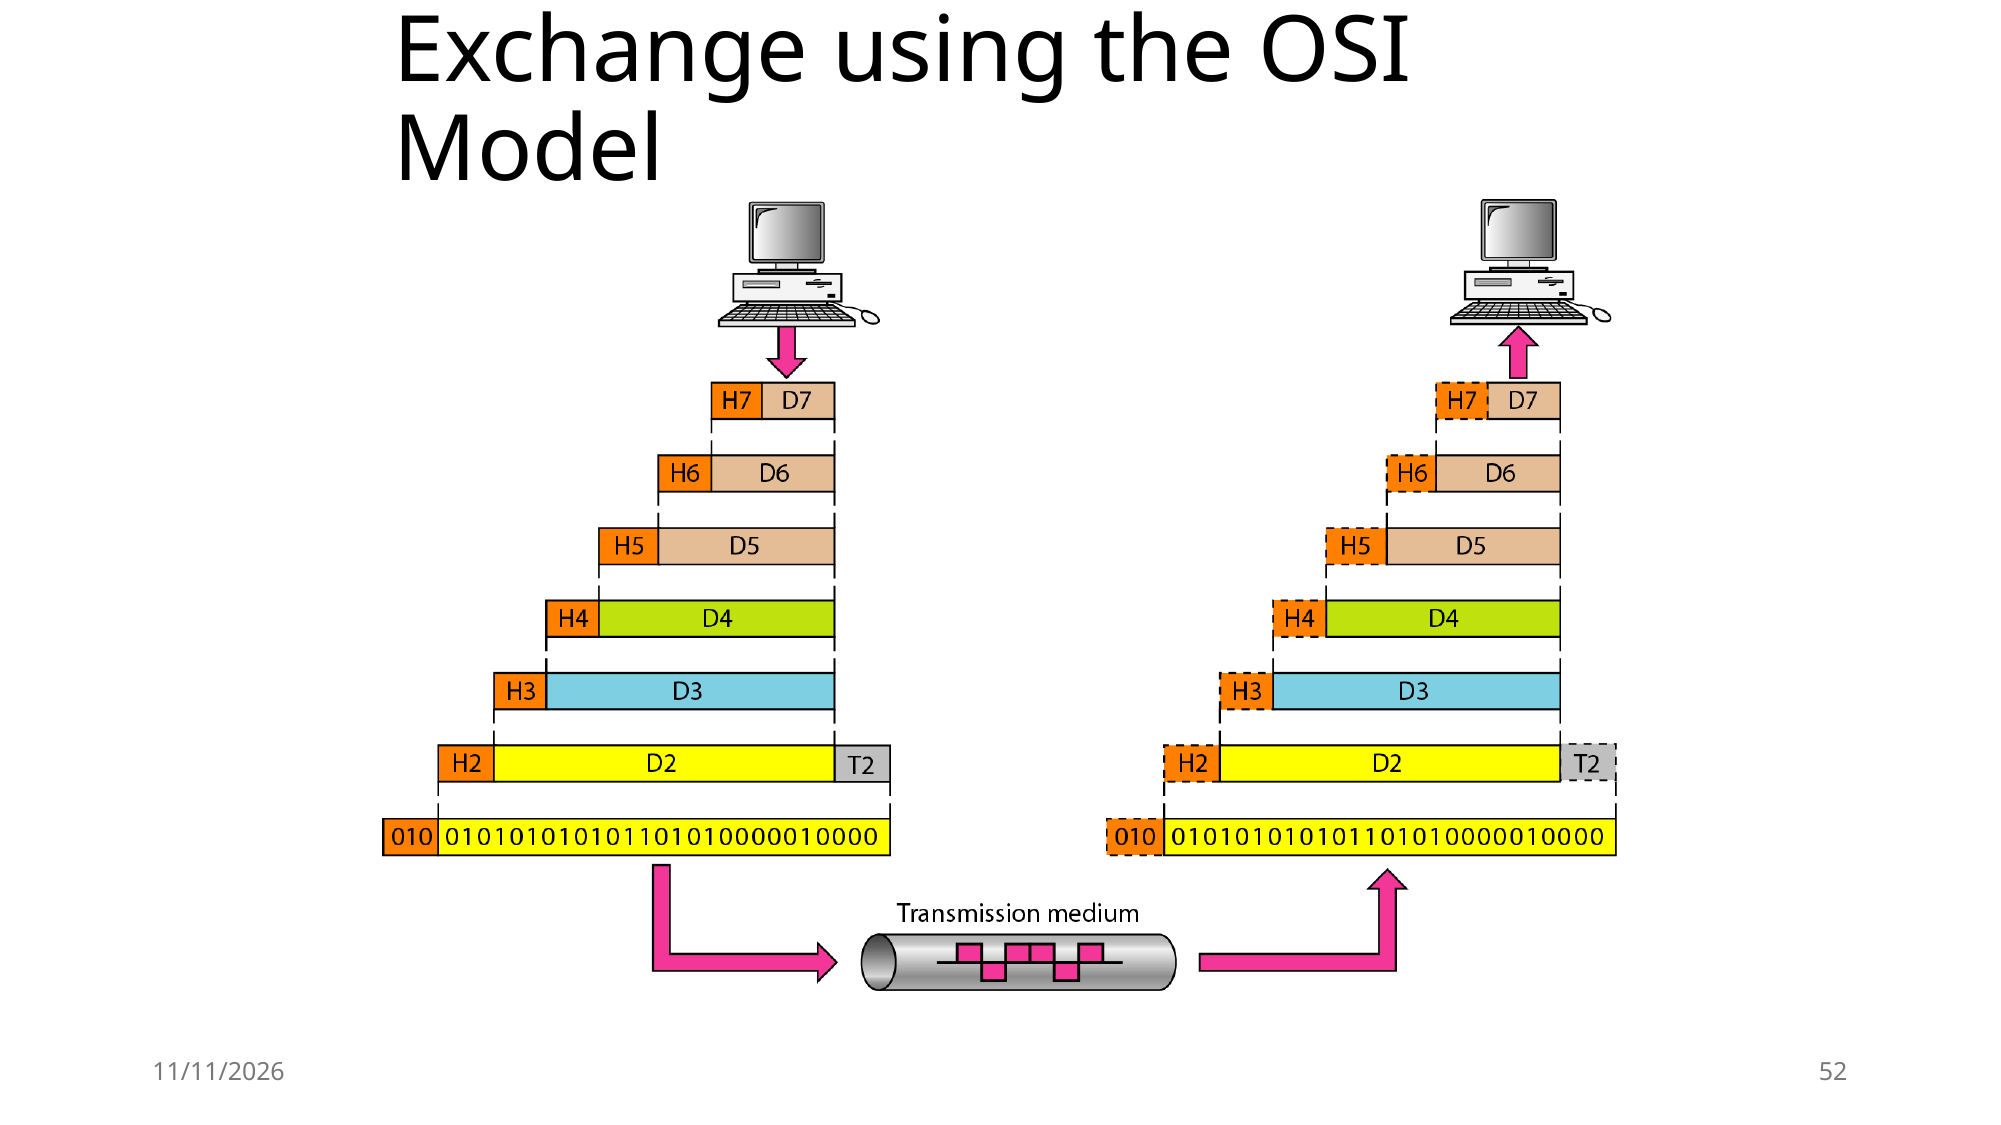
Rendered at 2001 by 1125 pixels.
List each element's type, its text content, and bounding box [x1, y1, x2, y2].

slide_number 52 [1412, 1042, 1863, 1103]
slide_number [137, 1042, 588, 1103]
title Exchange using the OSI Model [378, 7, 1609, 196]
picture [382, 199, 1618, 992]
